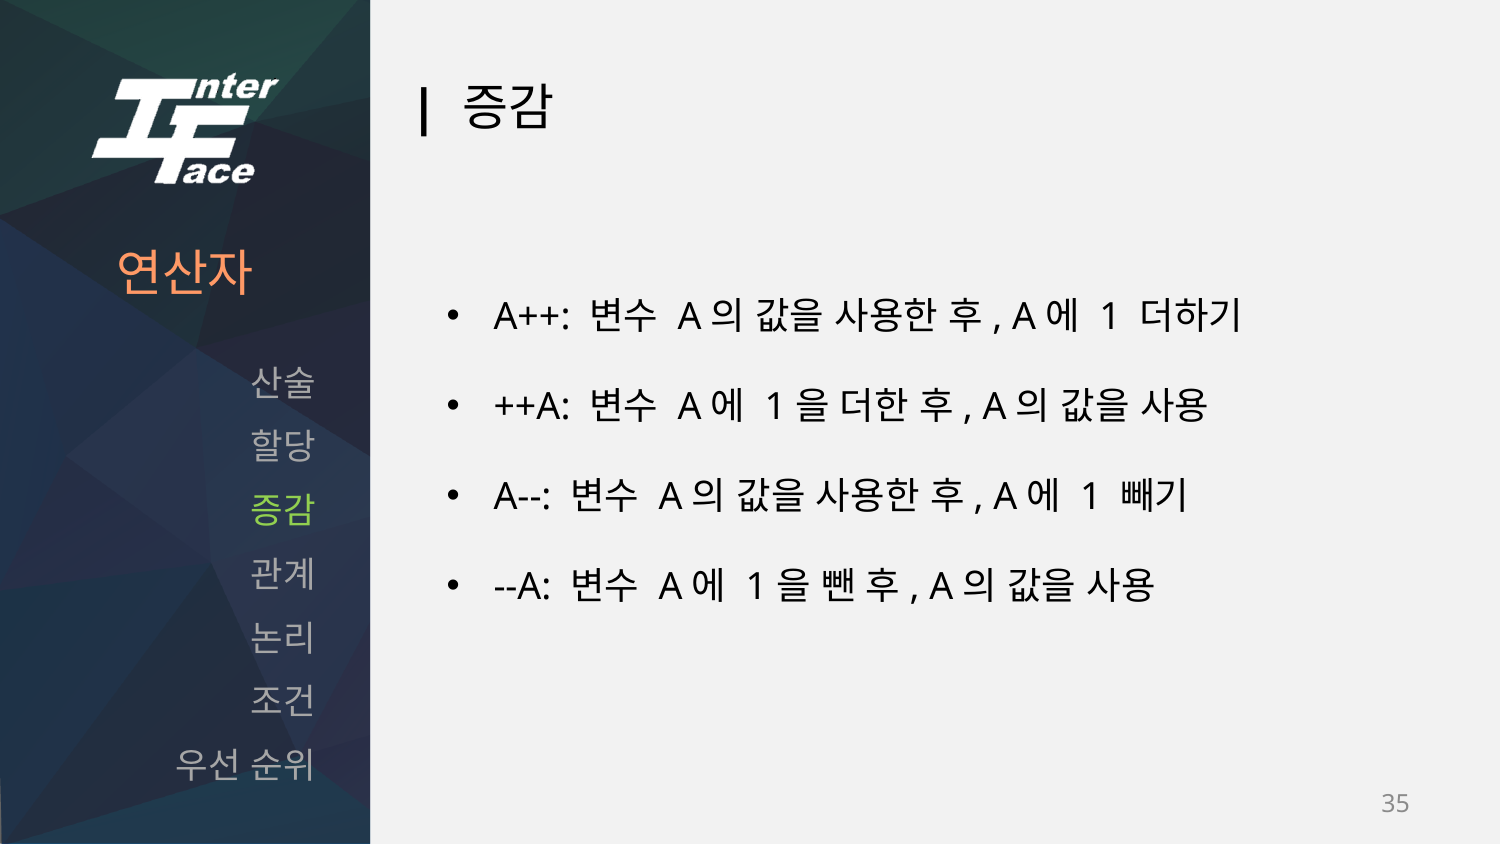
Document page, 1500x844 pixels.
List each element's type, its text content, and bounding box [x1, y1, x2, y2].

text_box A++: 변수 A의 값을 사용한 후, A에 1 더하기 ++A: 변수 A에 1을 더한 후, A의 값을 사용 A--: 변수 A의 값을 사용한 후, A에 1 빼기 --A: 변수 A에 1을 뺀 후, A의 값을 사용 [431, 239, 1258, 614]
slide_number 35 [1074, 782, 1425, 827]
text_box | 증감 [395, 68, 939, 143]
picture [0, 0, 371, 844]
